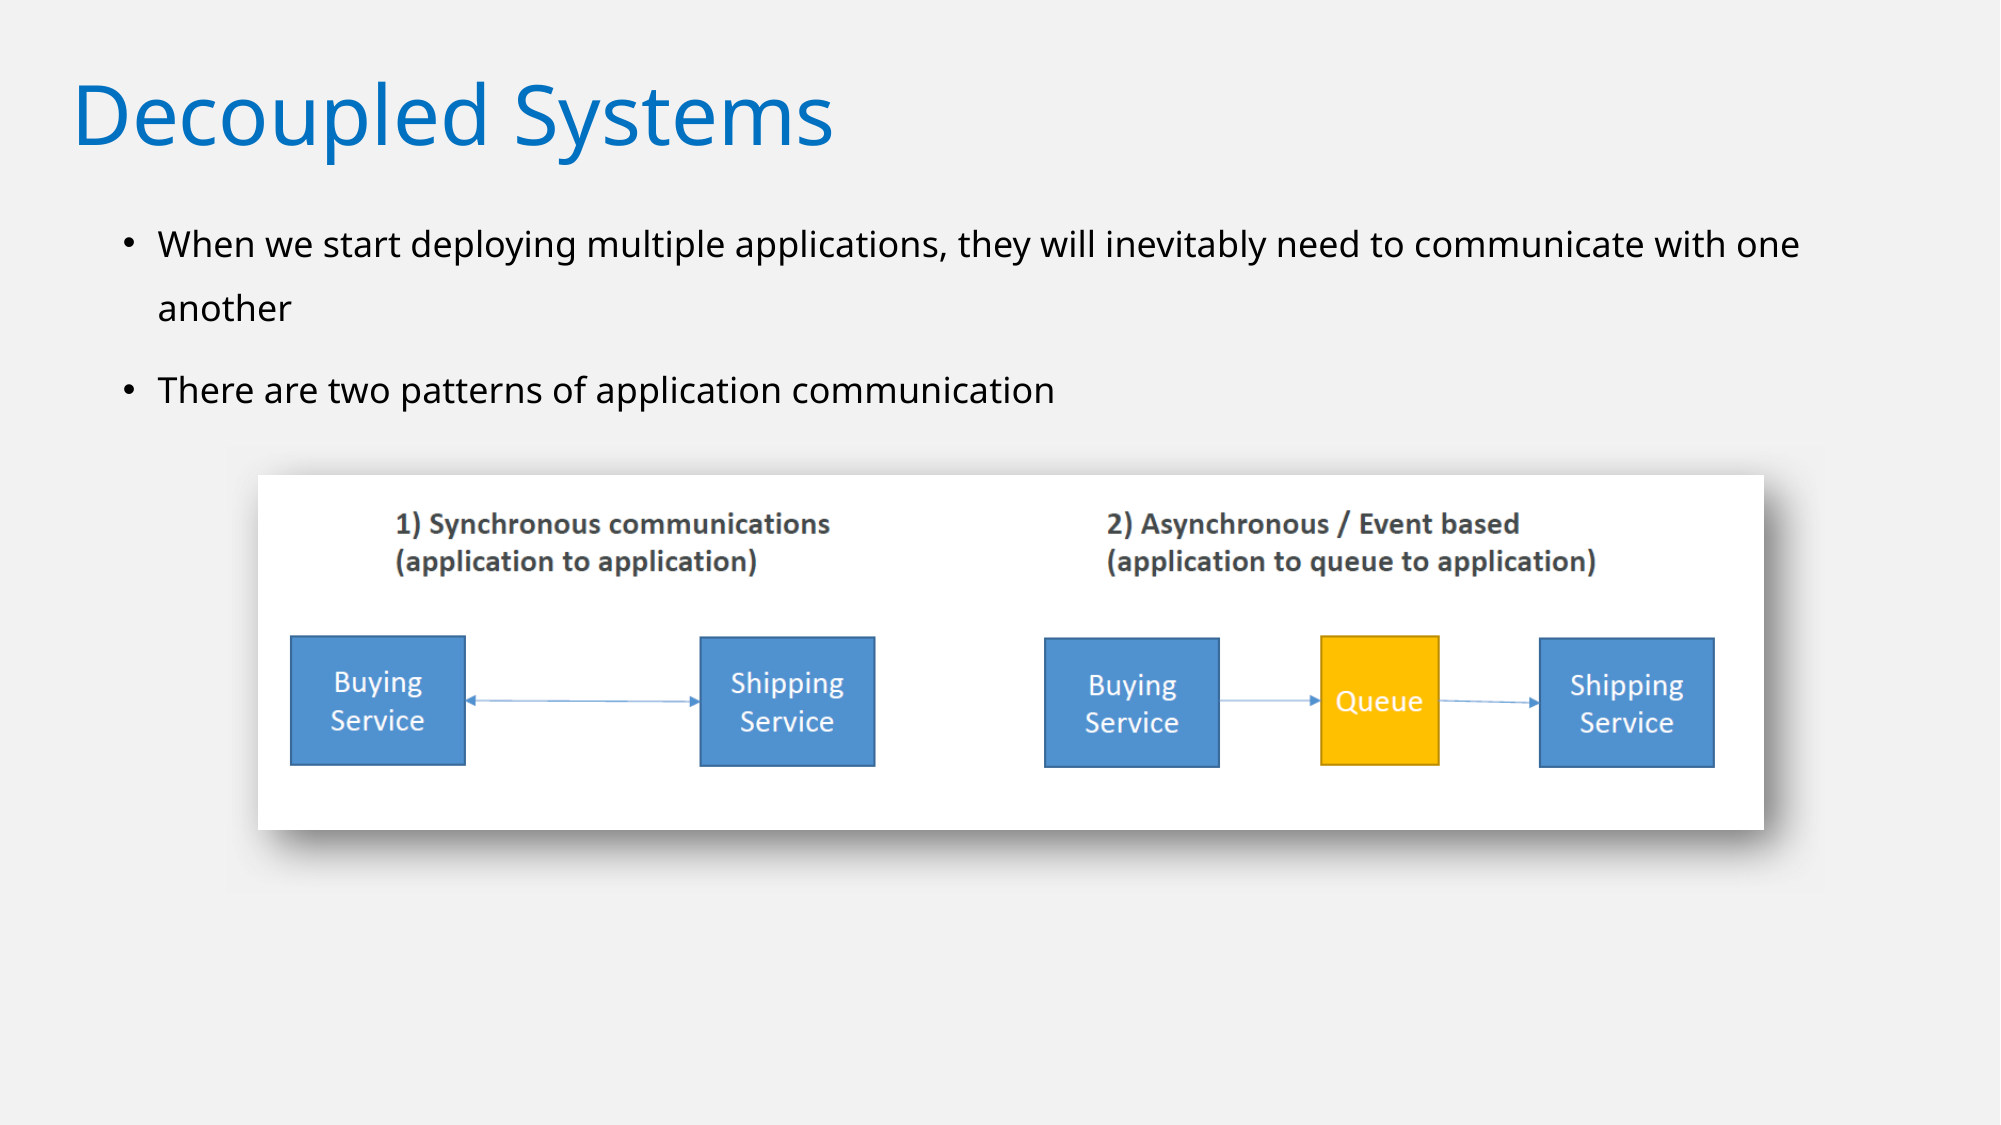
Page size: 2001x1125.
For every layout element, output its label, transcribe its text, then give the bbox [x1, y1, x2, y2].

list When we start deploying multiple applications, they will inevitably need to communicate with one another There are two patterns of application communication [107, 192, 1886, 420]
title Decoupled Systems [56, 45, 1900, 193]
picture [258, 475, 1764, 830]
